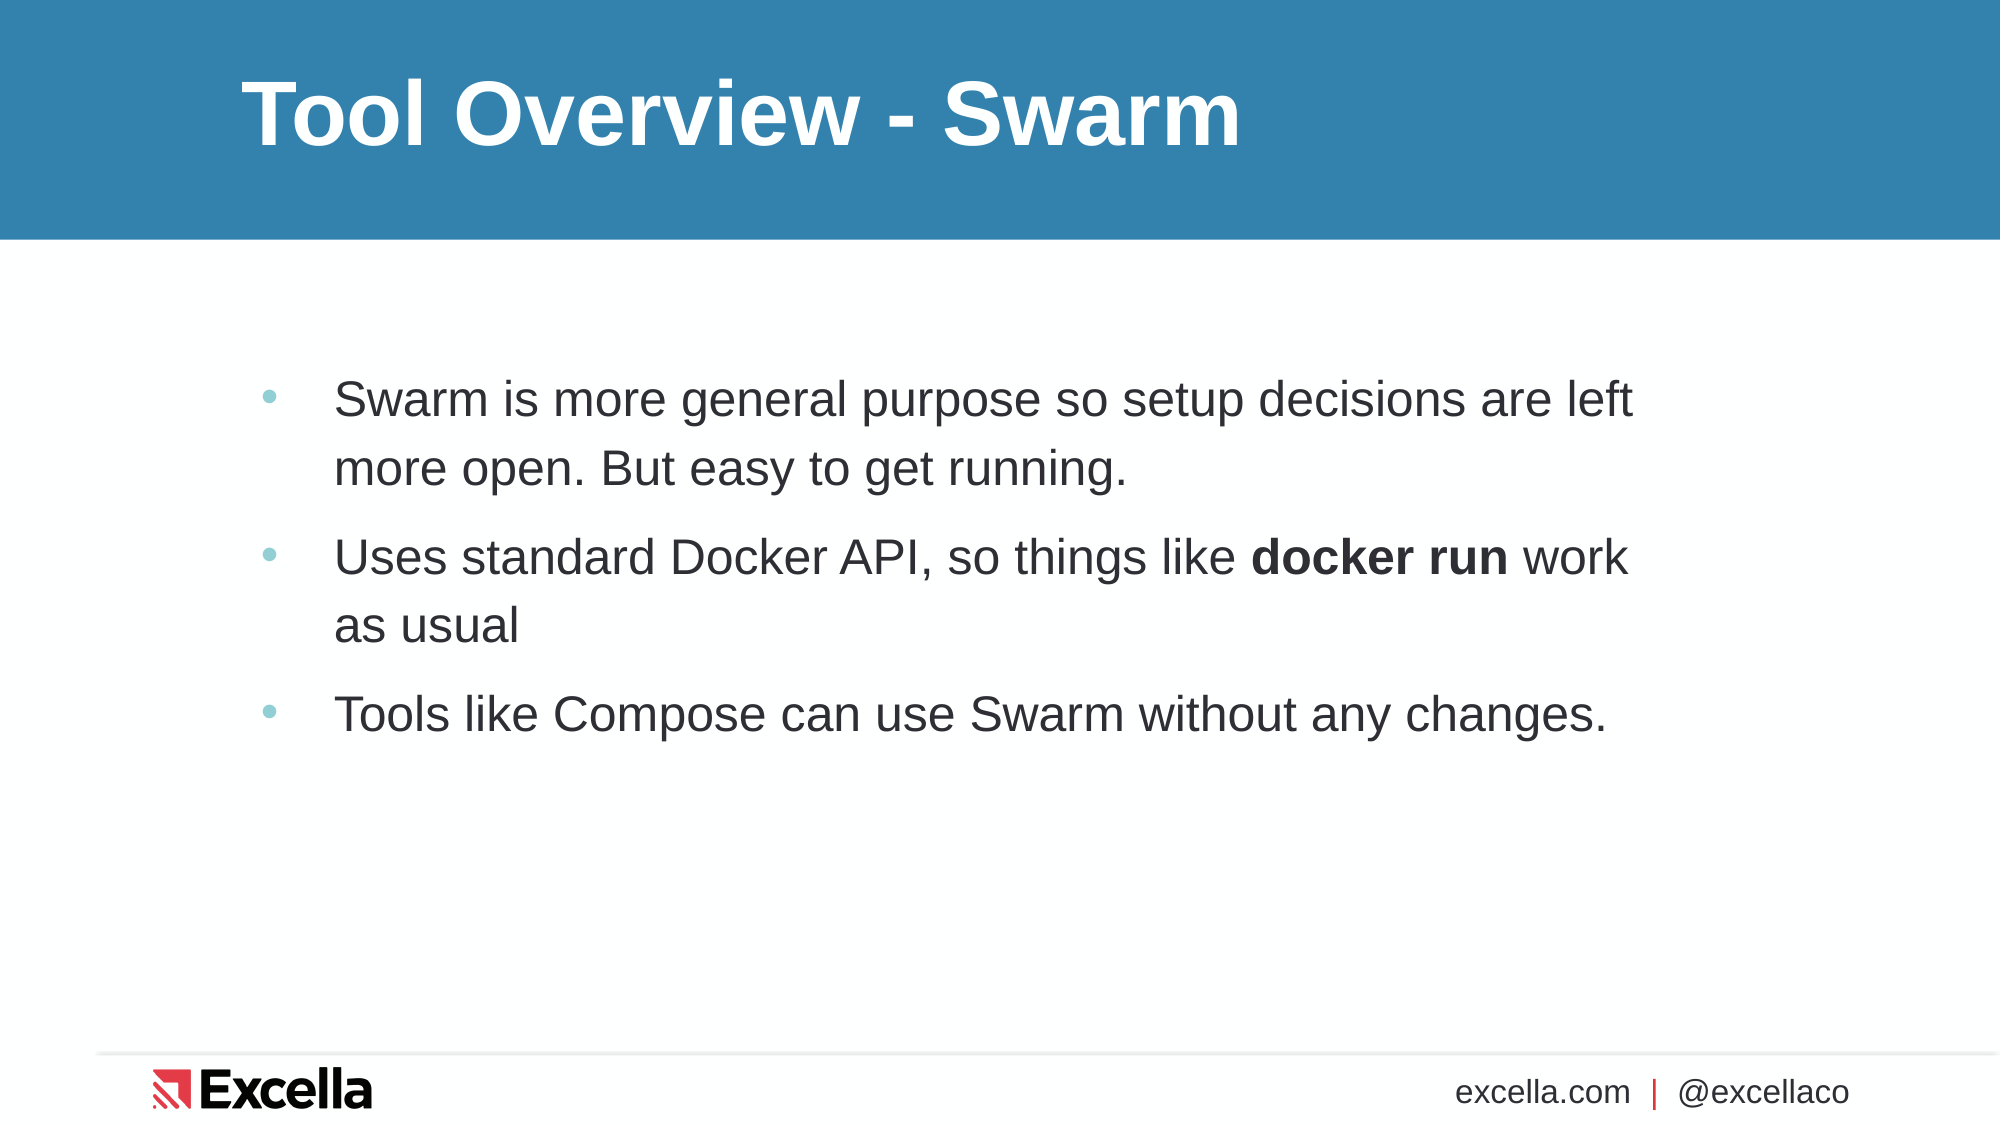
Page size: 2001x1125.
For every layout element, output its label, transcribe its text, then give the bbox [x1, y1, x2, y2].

list Swarm is more general purpose so setup decisions are left more open. But easy to get running. Uses standard Docker API, so things like docker run work as usual Tools like Compose can use Swarm without any changes. [243, 350, 1704, 992]
title Tool Overview - Swarm [227, 59, 1953, 181]
